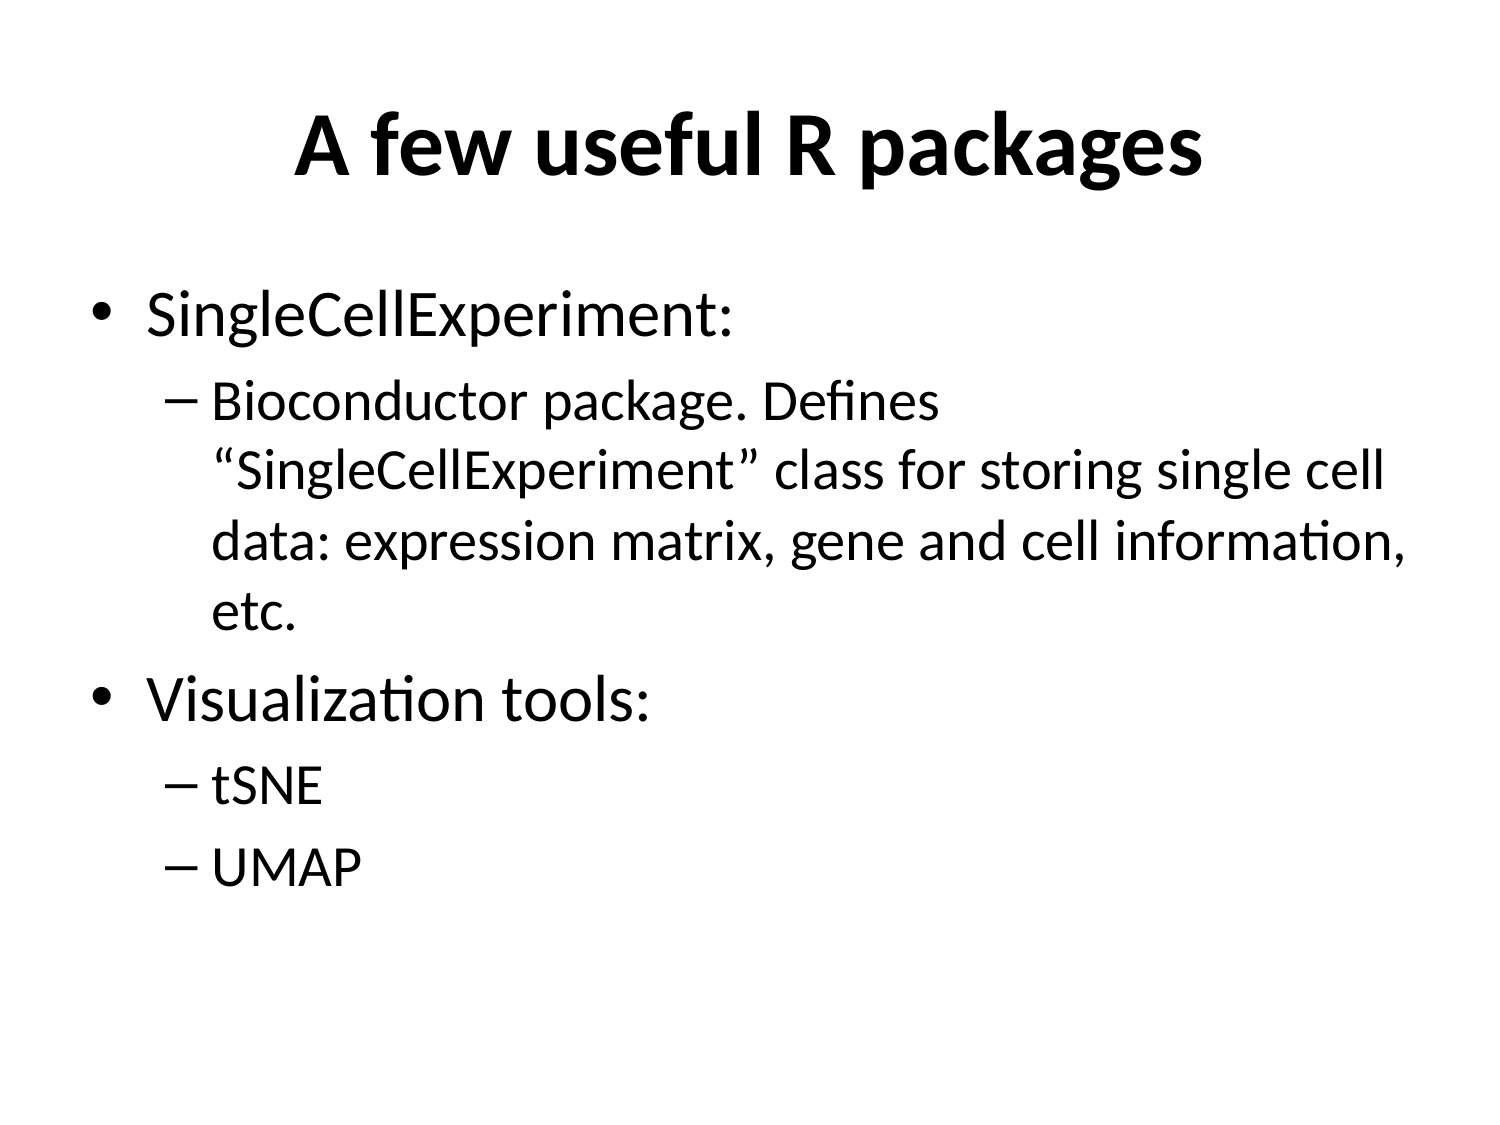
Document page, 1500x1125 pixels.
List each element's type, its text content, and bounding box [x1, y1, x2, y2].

title A few useful R packages [75, 45, 1425, 233]
list SingleCellExperiment: Bioconductor package. Defines “SingleCellExperiment” class for storing single cell data: expression matrix, gene and cell information, etc. Visualization tools: tSNE UMAP [75, 262, 1425, 1005]
